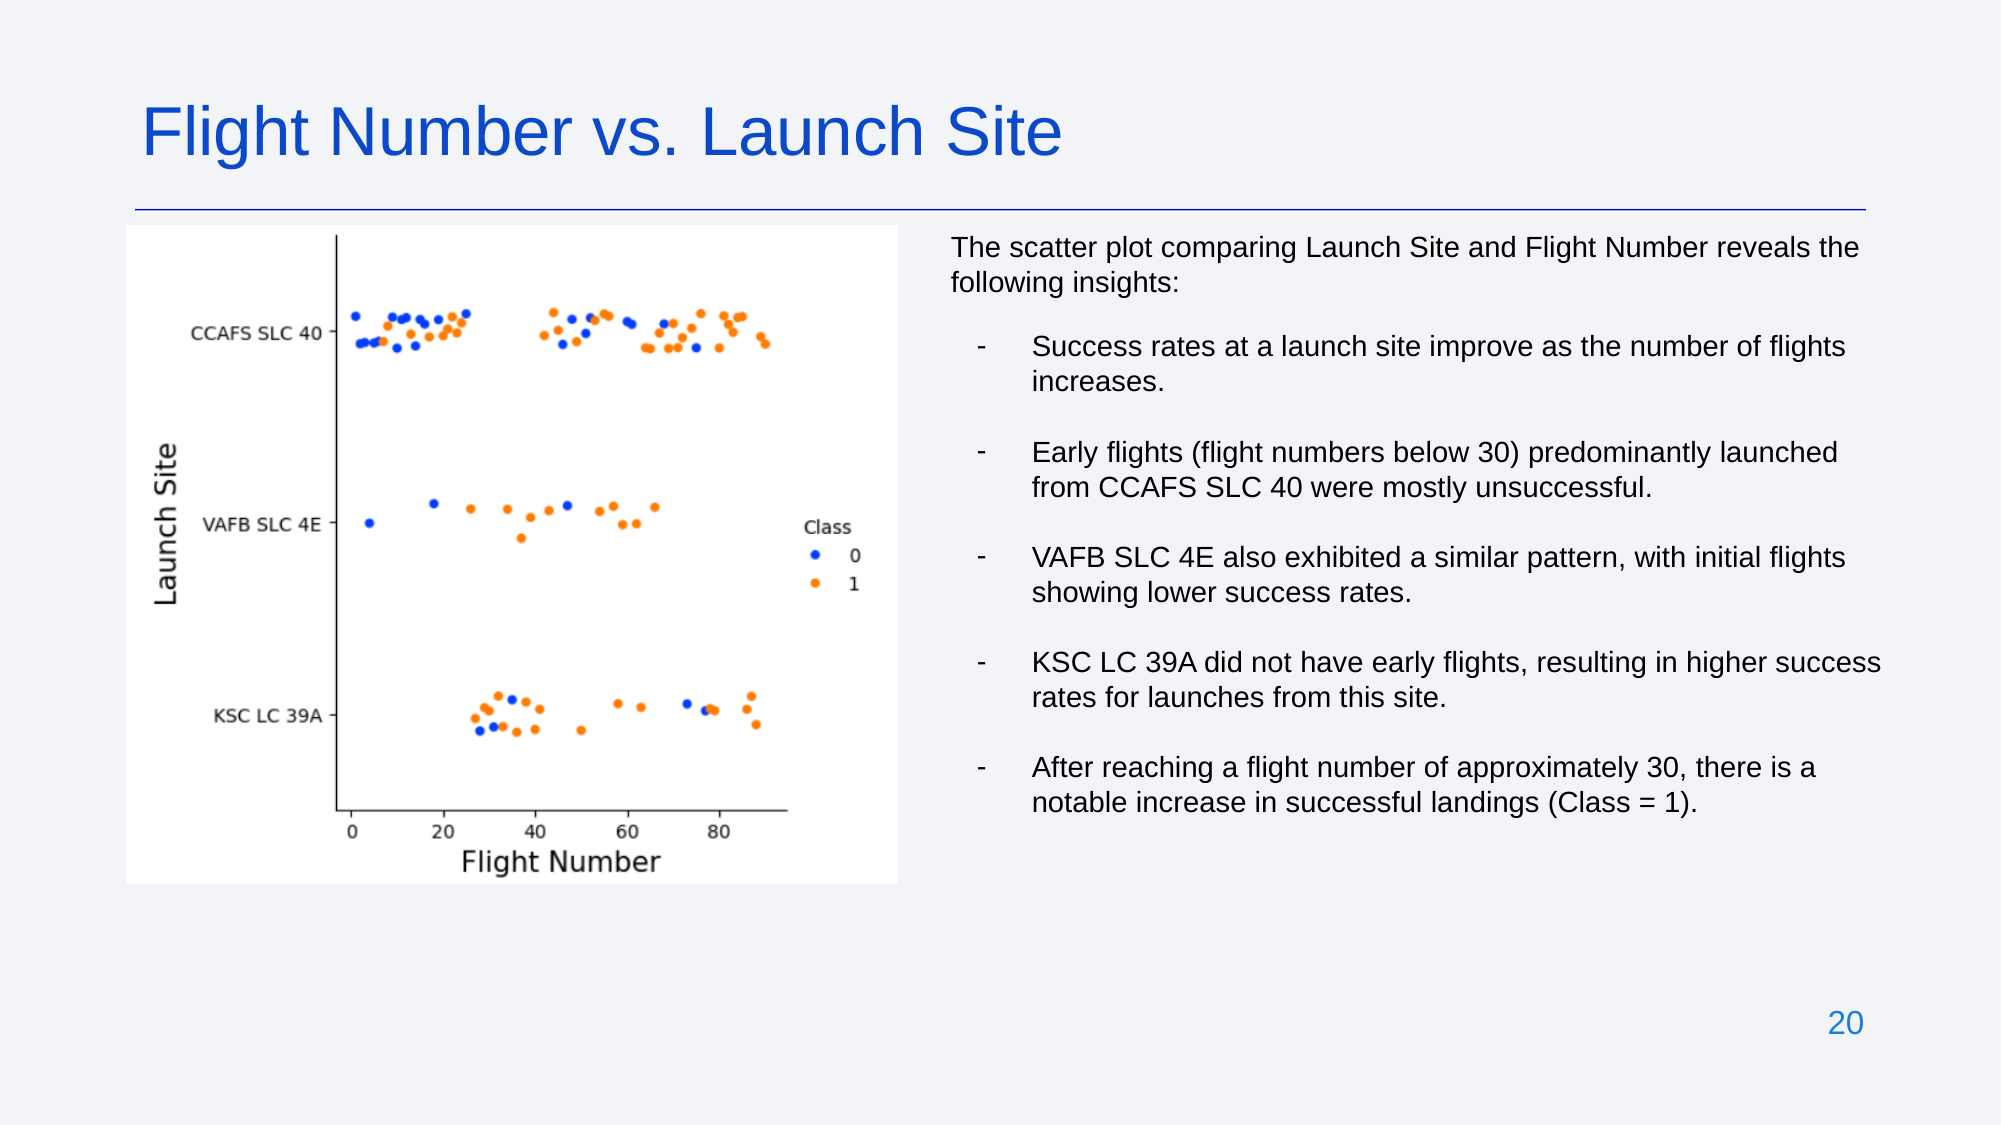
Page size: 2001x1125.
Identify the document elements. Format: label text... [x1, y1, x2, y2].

text_box Flight Number vs. Launch Site [126, 88, 1852, 179]
slide_number ‹#› [1429, 999, 1880, 1055]
list The scatter plot comparing Launch Site and Flight Number reveals the following insights: Success rates at a launch site improve as the number of flights increases. Early flights (flight numbers below 30) predominantly launched from CCAFS SLC 40 were mostly unsuccessful. VAFB SLC 4E also exhibited a similar pattern, with initial flights showing lower success rates. KSC LC 39A did not have early flights, resulting in higher success rates for launches from this site. After reaching a flight number of approximately 30, there is a notable increase in successful landings (Class = 1). [935, 220, 1922, 999]
picture [0, 0, 2001, 1125]
